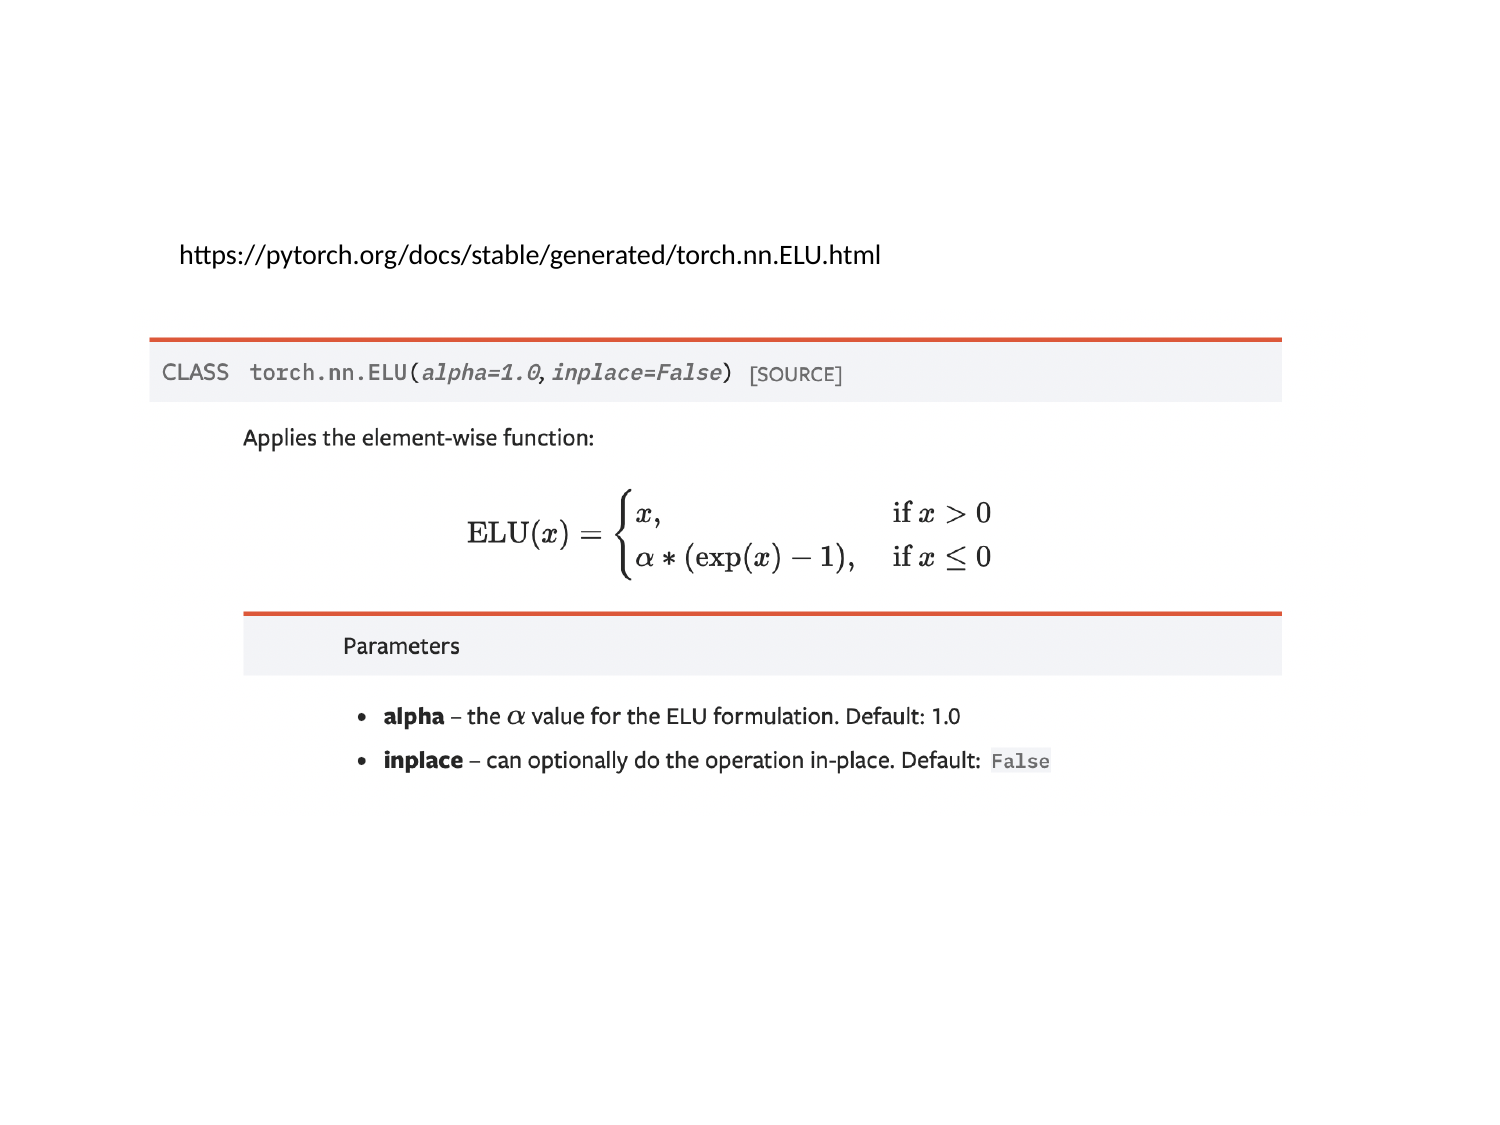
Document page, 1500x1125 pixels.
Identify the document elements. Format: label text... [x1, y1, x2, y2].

text_box https://pytorch.org/docs/stable/generated/torch.nn.ELU.html [164, 229, 898, 278]
picture [132, 309, 1368, 816]
